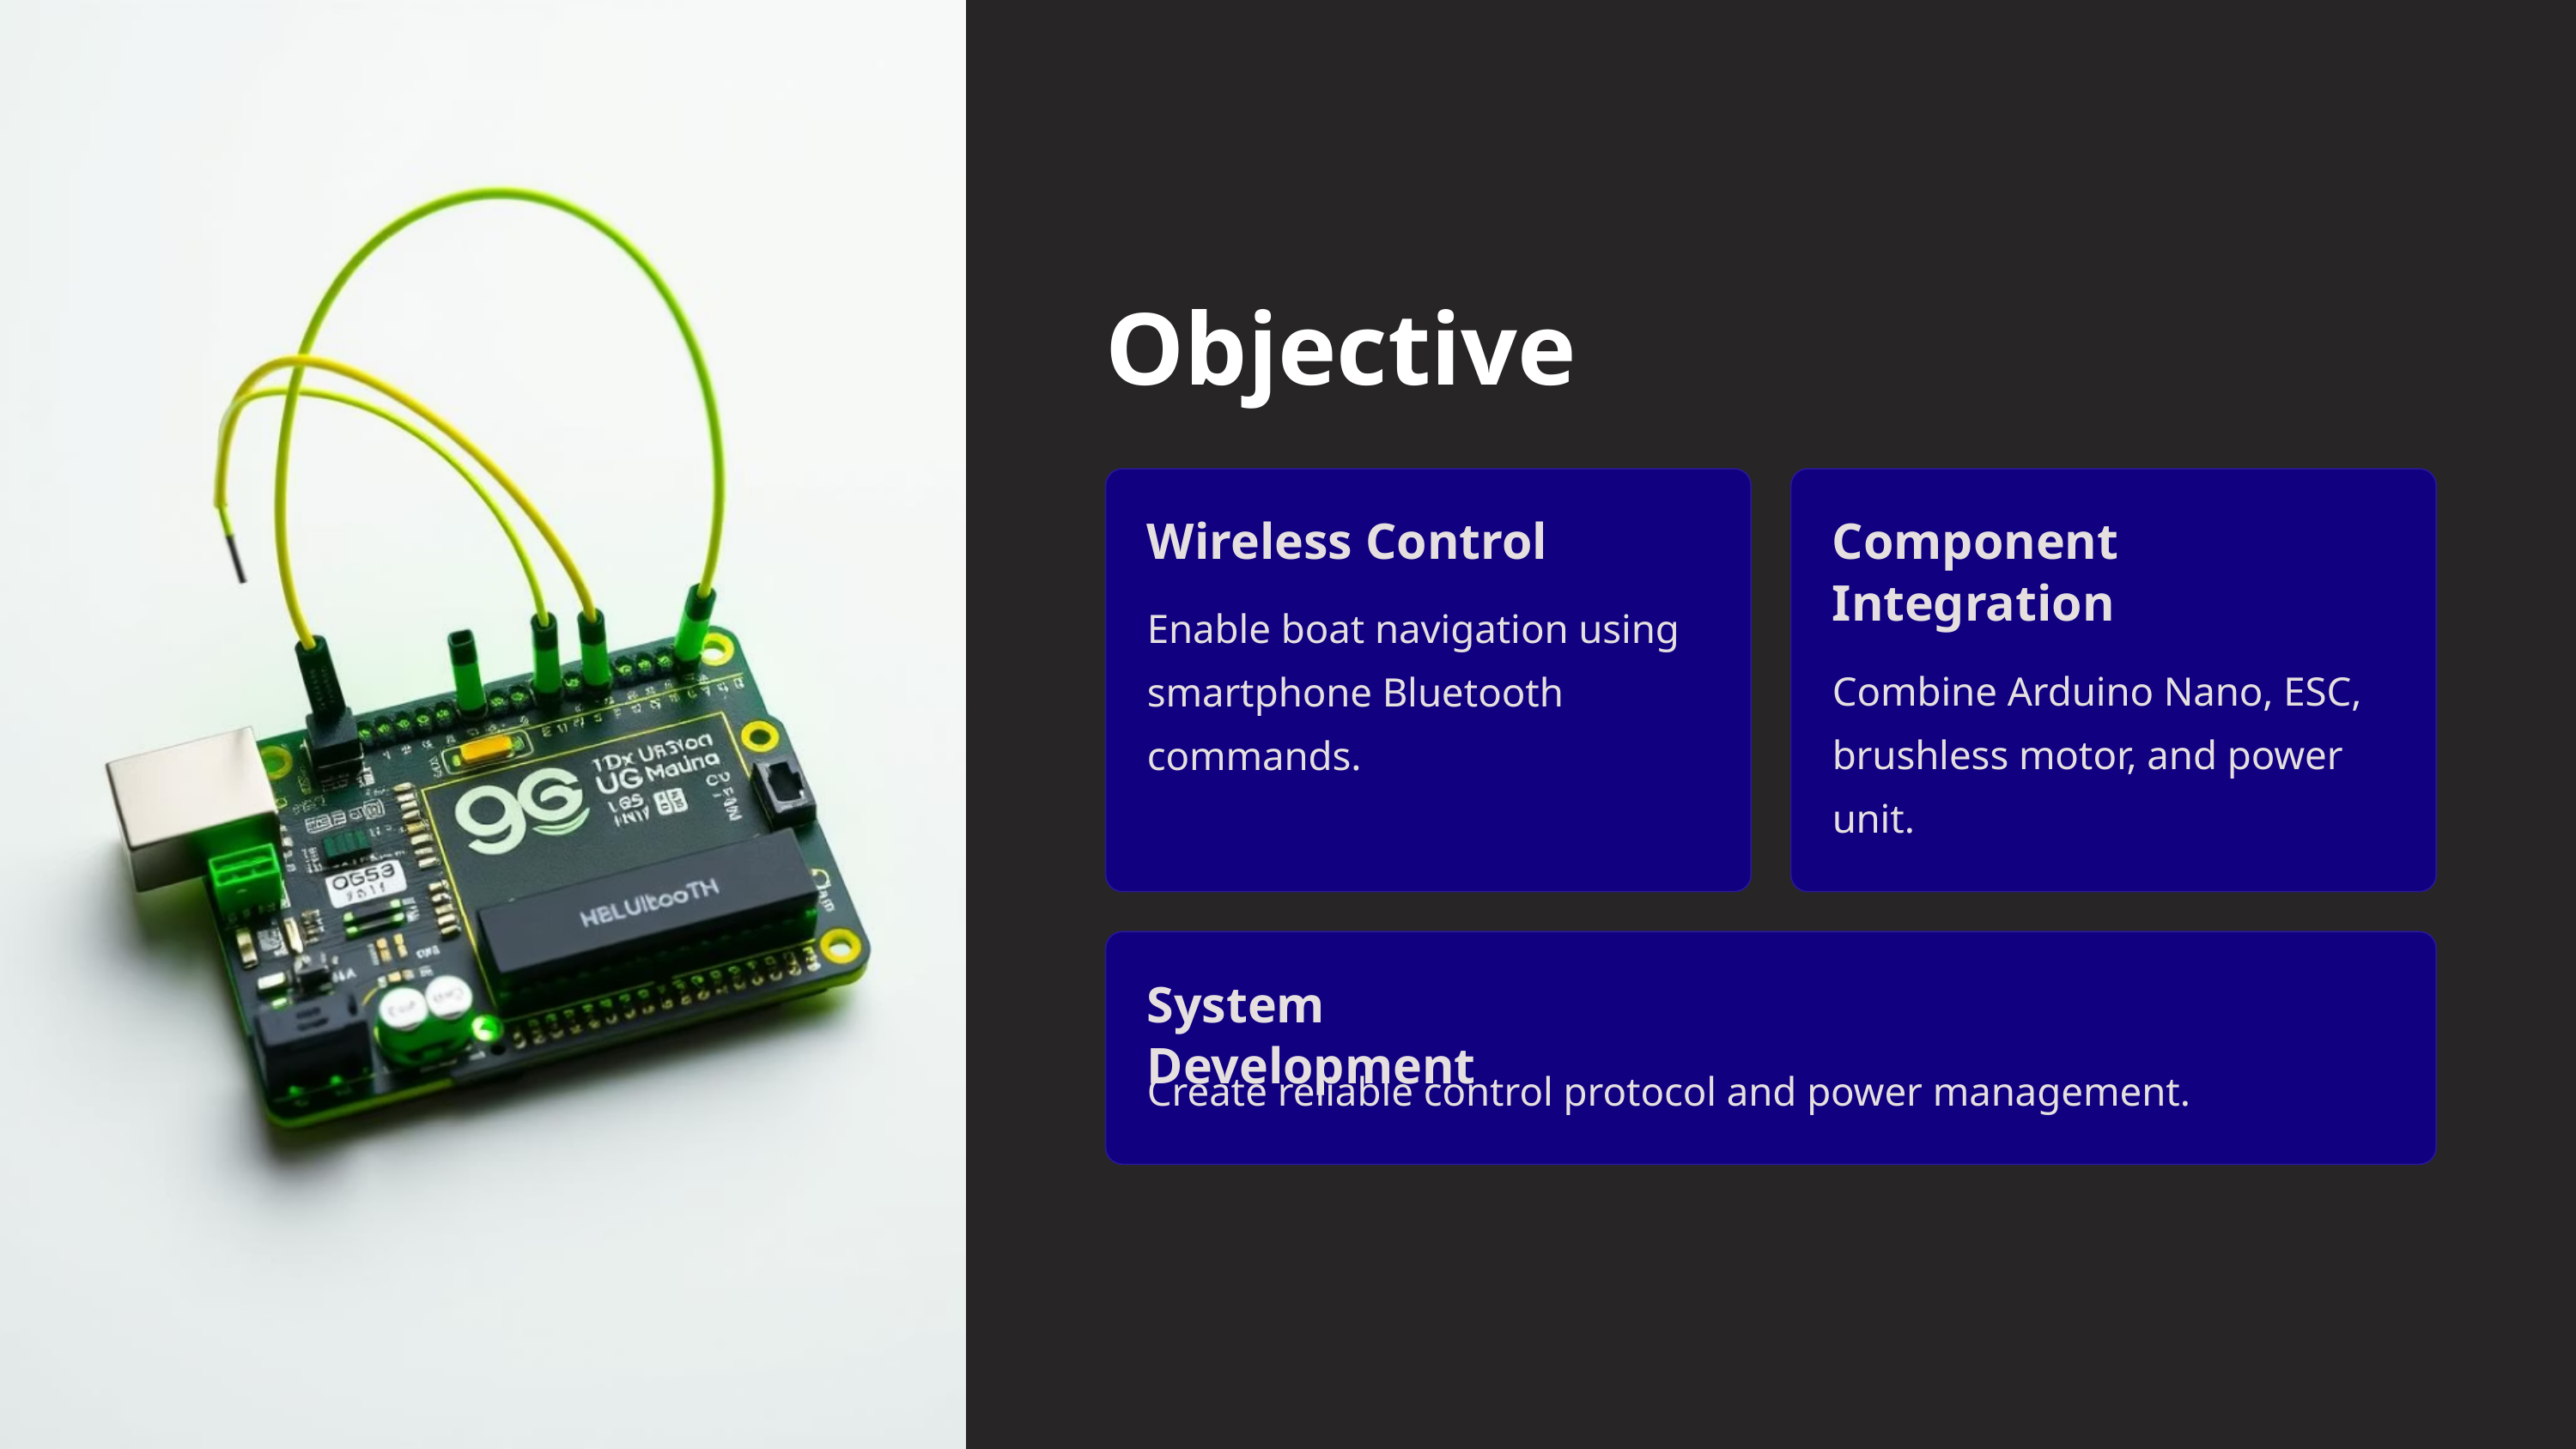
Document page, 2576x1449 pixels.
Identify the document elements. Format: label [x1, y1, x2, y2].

text_box [1789, 468, 2438, 893]
text_box [1104, 468, 1753, 893]
text_box [1104, 931, 2438, 1166]
text_box [1146, 973, 1667, 1036]
text_box [1146, 509, 1647, 573]
text_box [1832, 509, 2396, 635]
text_box [1105, 283, 2105, 409]
text_box [0, 0, 2576, 1449]
text_box [1832, 658, 2396, 851]
text_box [1146, 1058, 2396, 1124]
text_box [1146, 596, 1710, 789]
